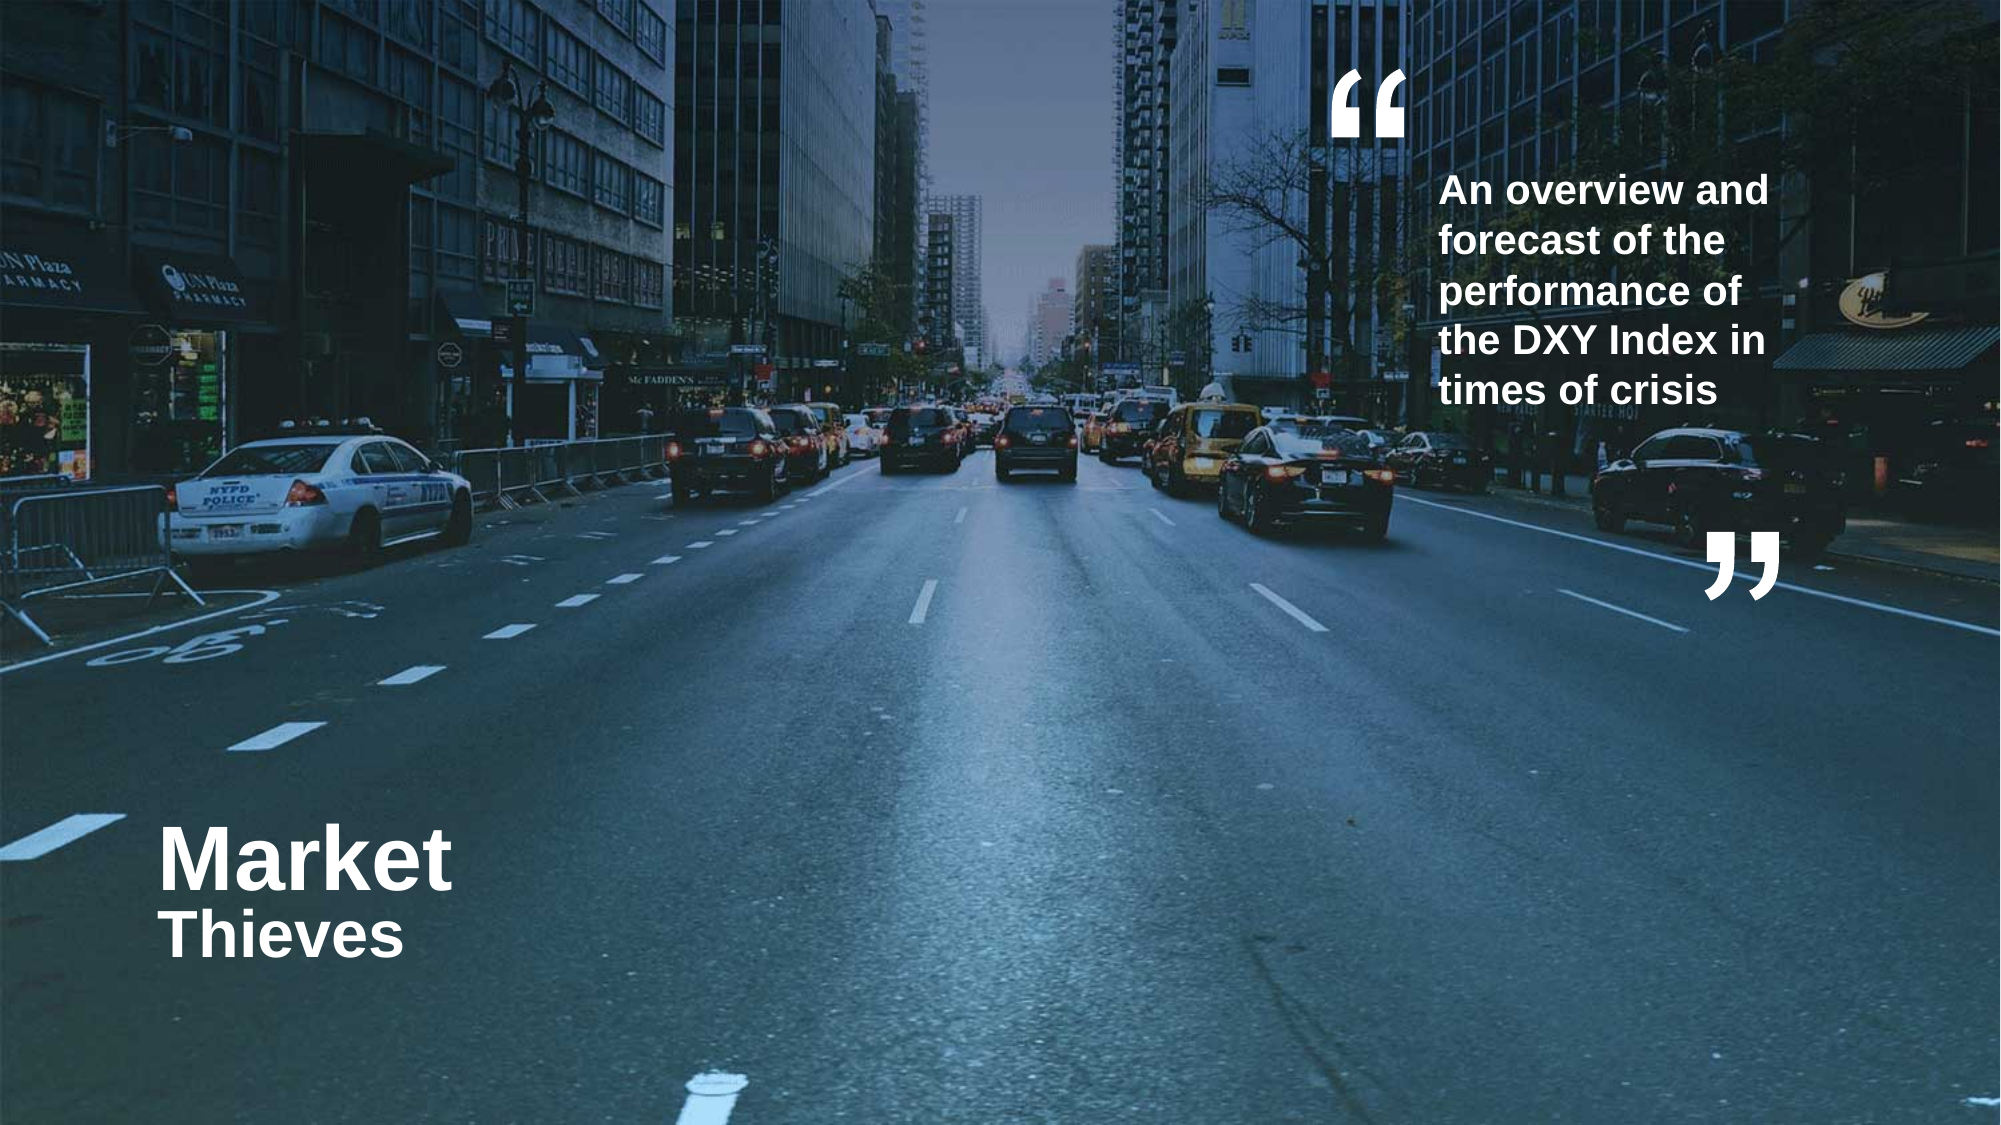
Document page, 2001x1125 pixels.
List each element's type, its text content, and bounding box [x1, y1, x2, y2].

text_box Thieves [142, 883, 500, 979]
text_box Market [142, 791, 511, 917]
text_box [1703, 530, 1736, 602]
text_box [1330, 67, 1364, 139]
text_box An overview and forecast of the performance of the DXY Index in times of crisis [1423, 155, 1815, 421]
text_box [1375, 67, 1408, 139]
text_box [1747, 530, 1781, 602]
picture [0, 0, 2001, 1125]
